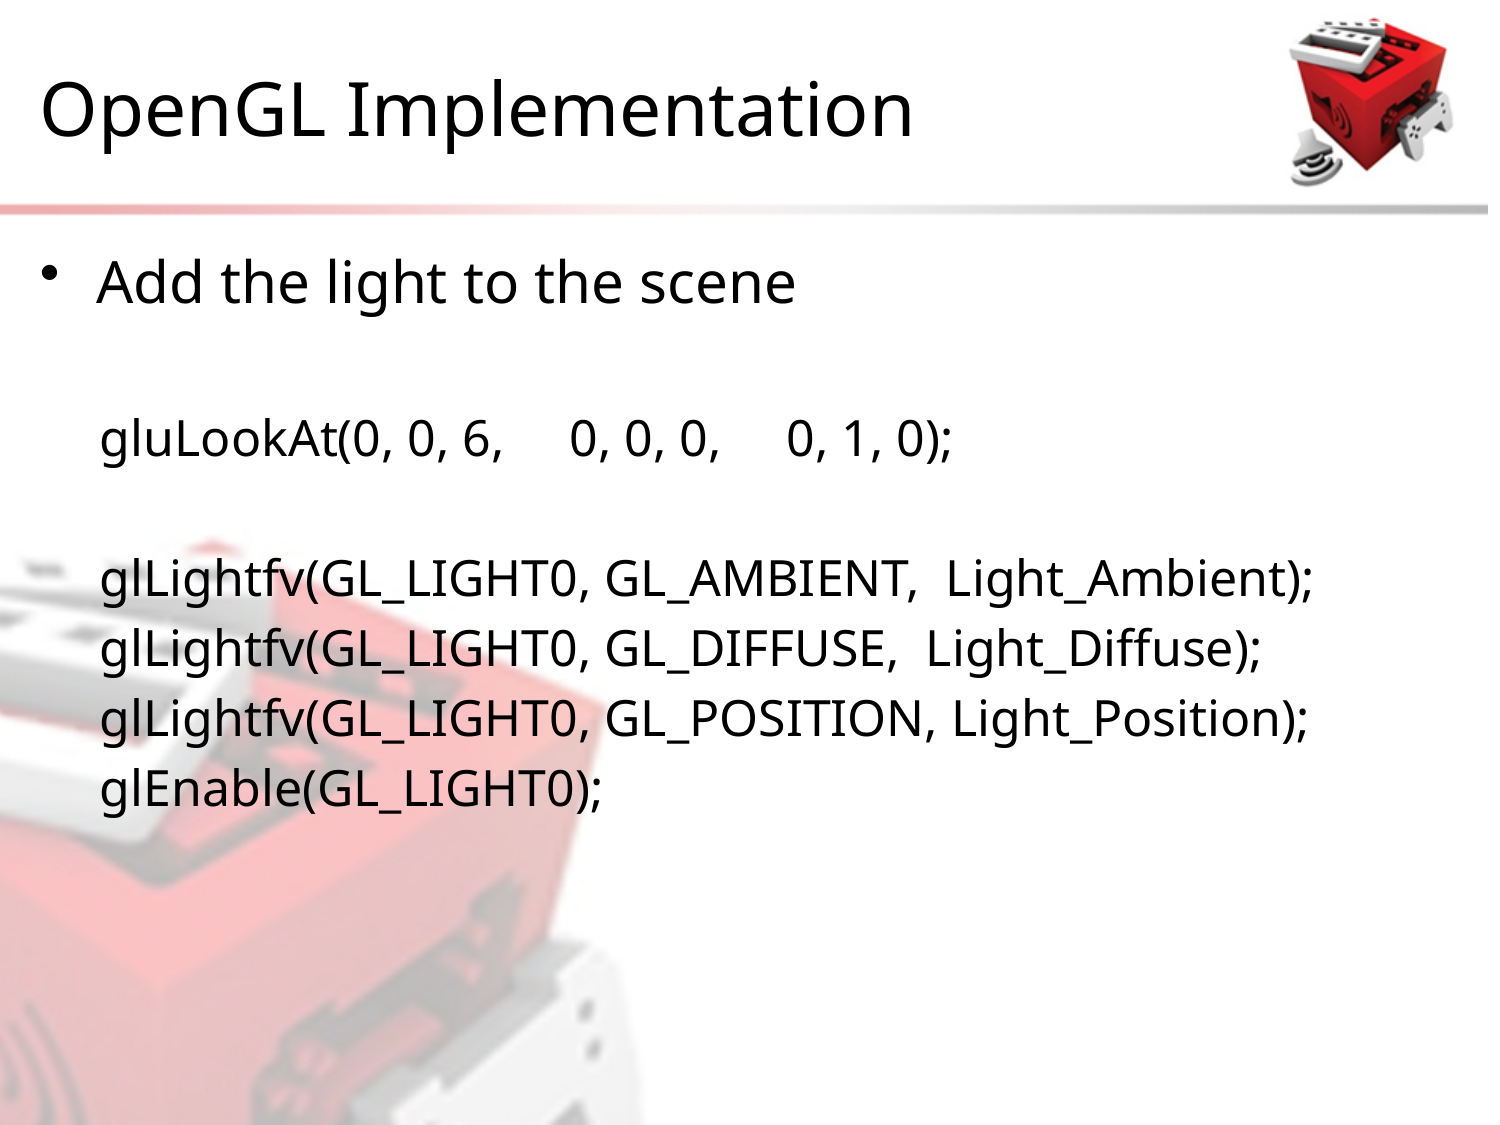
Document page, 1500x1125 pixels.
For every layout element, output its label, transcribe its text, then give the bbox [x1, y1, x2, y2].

list Add the light to the scene gluLookAt(0, 0, 6, 0, 0, 0, 0, 1, 0); glLightfv(GL_LIGHT0, GL_AMBIENT, Light_Ambient); glLightfv(GL_LIGHT0, GL_DIFFUSE, Light_Diffuse); glLightfv(GL_LIGHT0, GL_POSITION, Light_Position); glEnable(GL_LIGHT0); [24, 237, 1450, 1000]
picture [0, 1, 1488, 1125]
title OpenGL Implementation [24, 12, 1275, 200]
